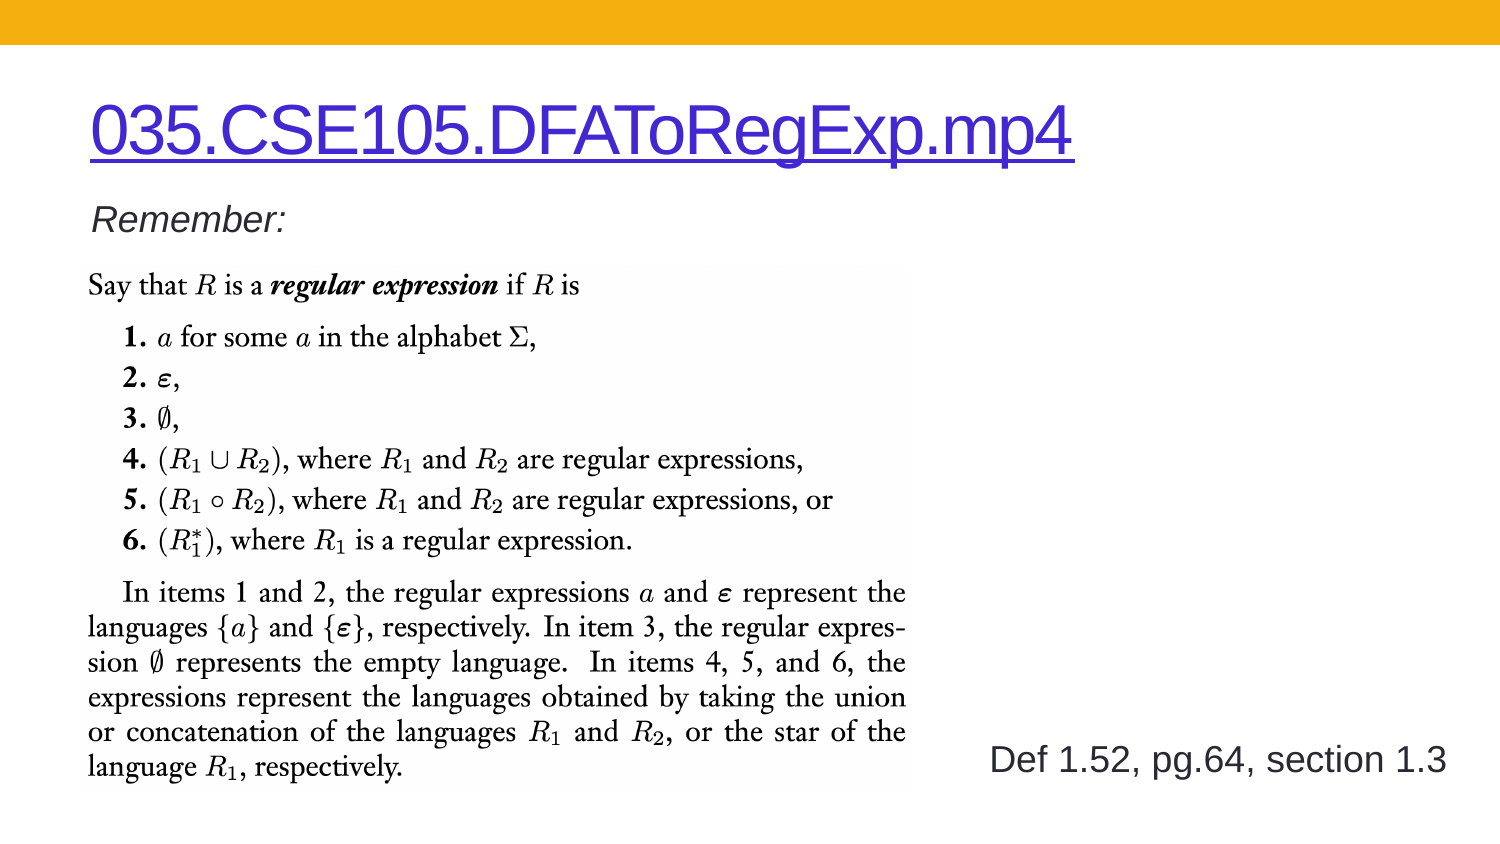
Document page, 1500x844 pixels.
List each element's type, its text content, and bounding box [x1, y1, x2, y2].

text_box Remember: [76, 187, 302, 248]
picture [79, 265, 911, 789]
text_box Def 1.52, pg.64, section 1.3 [974, 727, 1463, 788]
title 035.CSE105.DFAToRegExp.mp4 [75, 65, 1425, 188]
